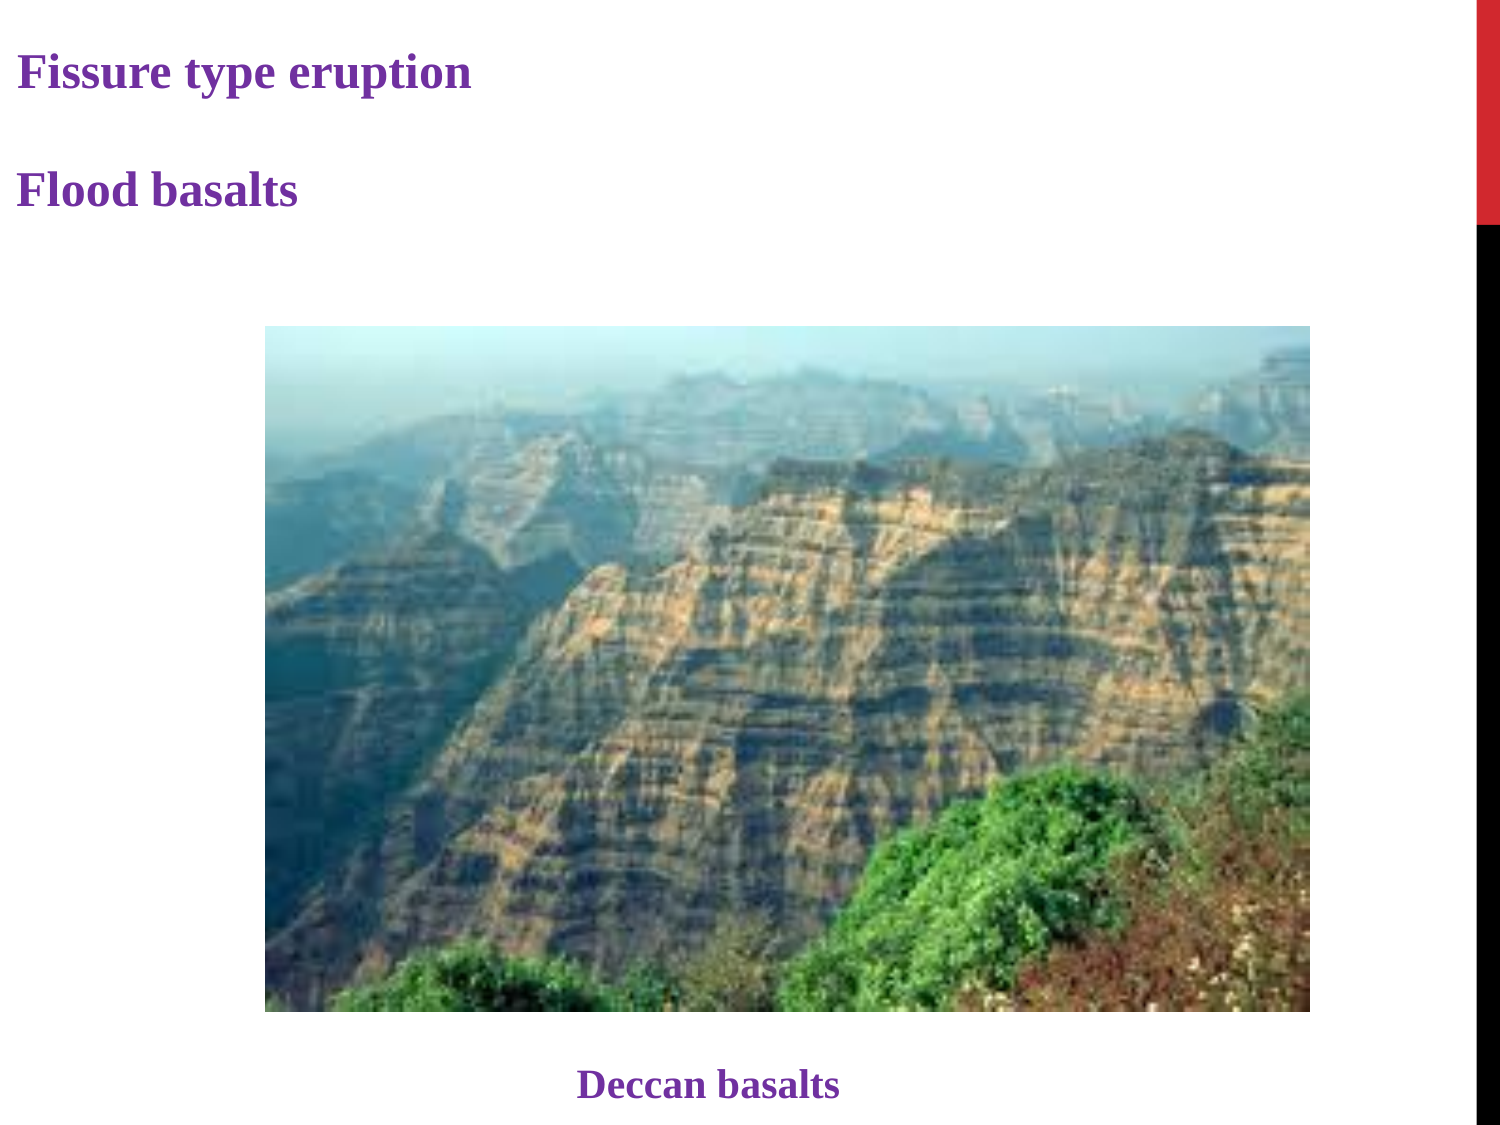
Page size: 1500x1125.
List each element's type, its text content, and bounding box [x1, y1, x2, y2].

text_box Deccan basalts [561, 1049, 856, 1115]
picture [265, 325, 1310, 1013]
text_box Flood basalts [1, 148, 314, 224]
text_box Fissure type eruption [2, 30, 487, 106]
